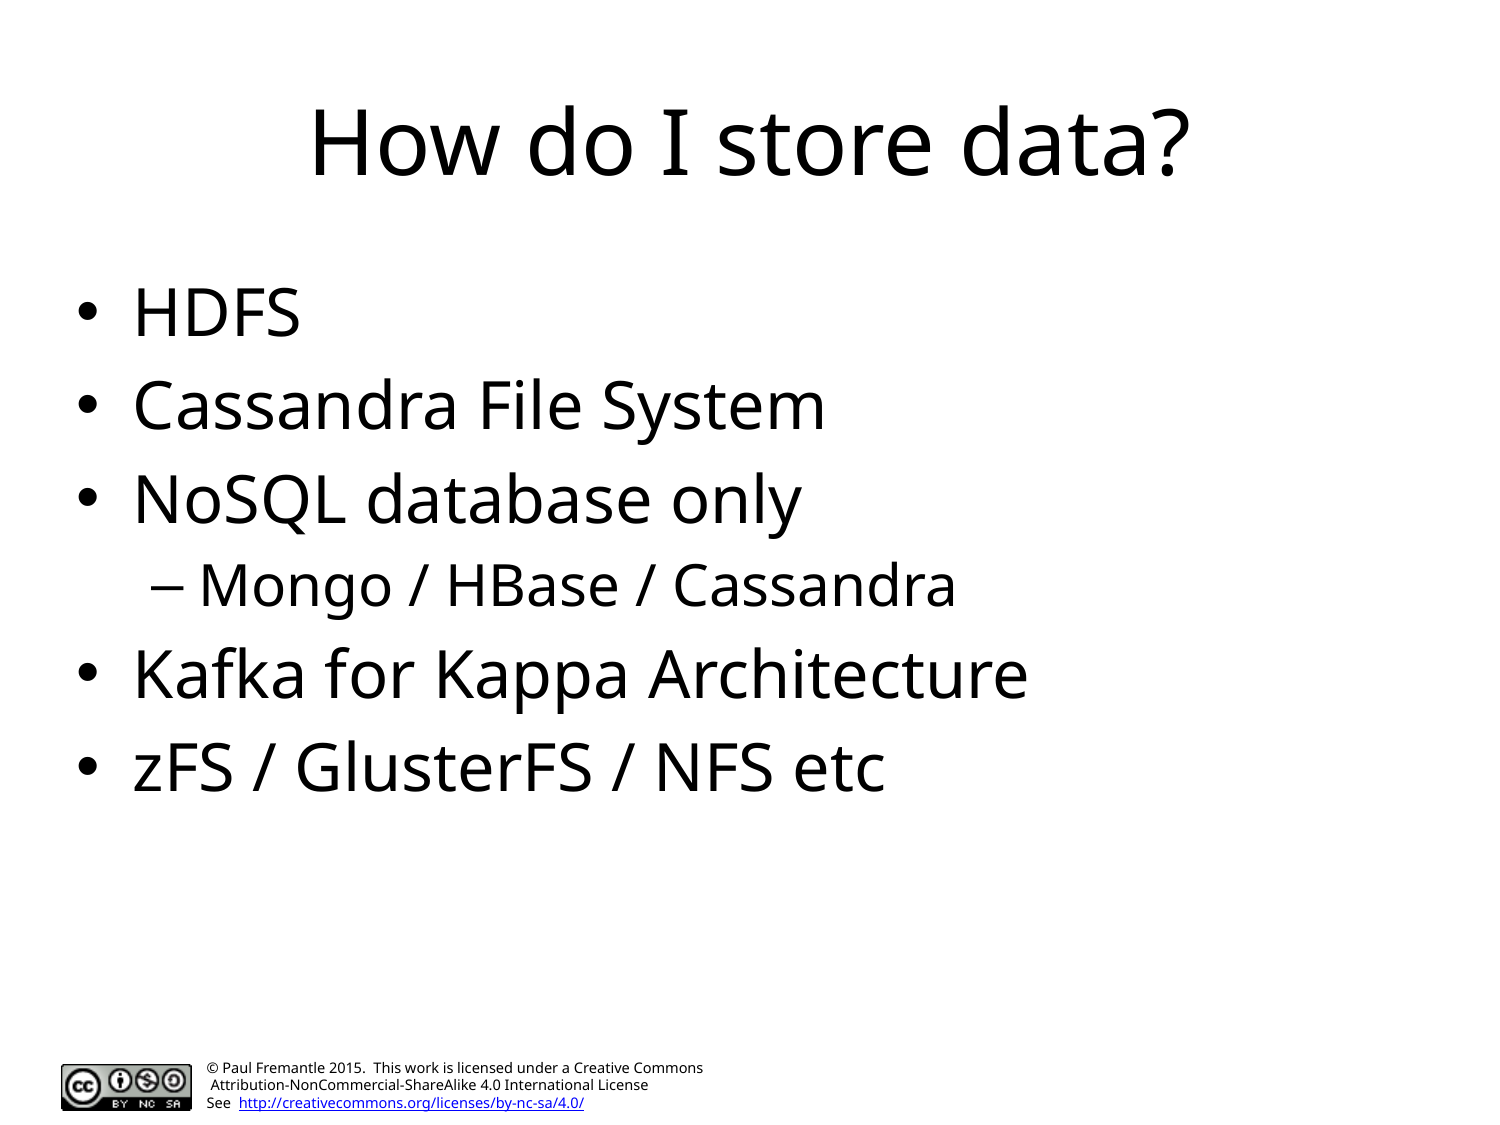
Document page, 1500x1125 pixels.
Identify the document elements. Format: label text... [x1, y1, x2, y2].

title How do I store data? [75, 45, 1425, 233]
list HDFS Cassandra File System NoSQL database only Mongo / HBase / Cassandra Kafka for Kappa Architecture zFS / GlusterFS / NFS etc [61, 262, 1412, 1005]
picture [61, 1064, 192, 1111]
